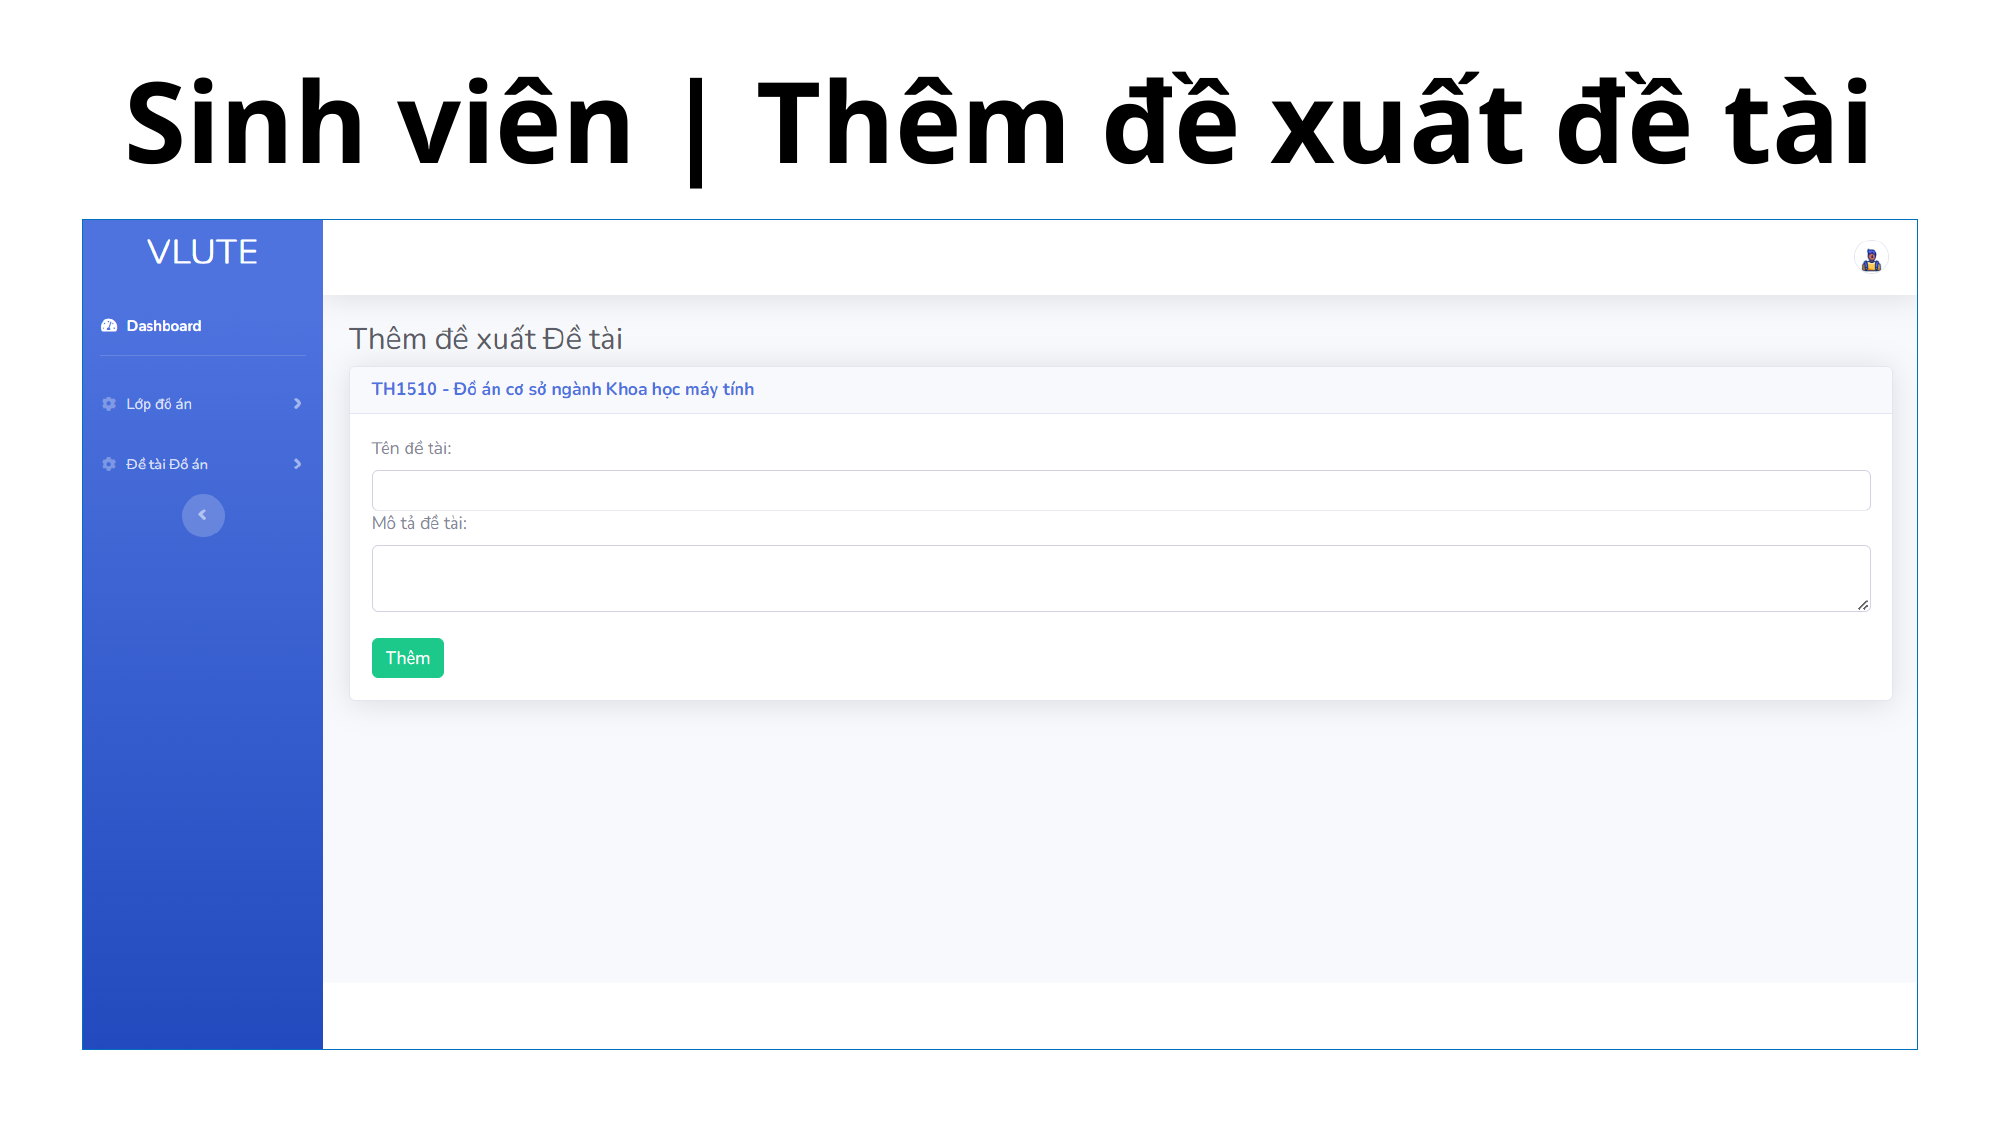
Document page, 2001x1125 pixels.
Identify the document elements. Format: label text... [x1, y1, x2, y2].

picture [81, 218, 1919, 1050]
text_box Sinh viên | Thêm đề xuất đề tài [109, 43, 1891, 194]
